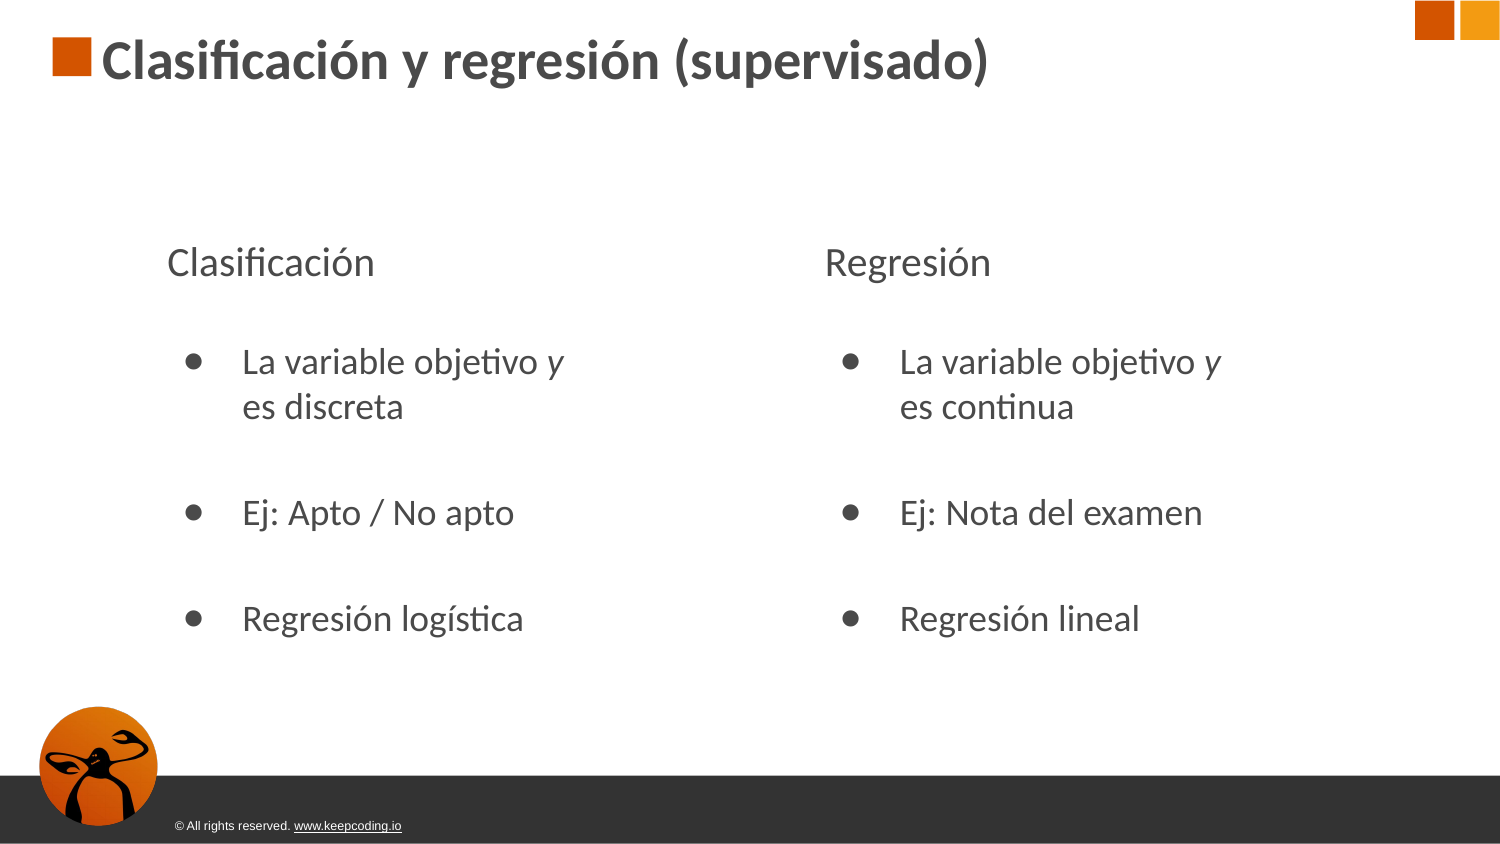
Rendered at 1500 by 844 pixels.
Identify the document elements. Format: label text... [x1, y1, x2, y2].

text_box Clasificación La variable objetivo y es discreta Ej: Apto / No apto Regresión logística [165, 232, 569, 639]
text_box © All rights reserved. www.keepcoding.io [172, 816, 409, 834]
text_box Regresión La variable objetivo y es continua Ej: Nota del examen Regresión lineal [822, 232, 1237, 639]
title Clasificación y regresión (supervisado) [100, 21, 1067, 165]
picture [0, 674, 246, 844]
